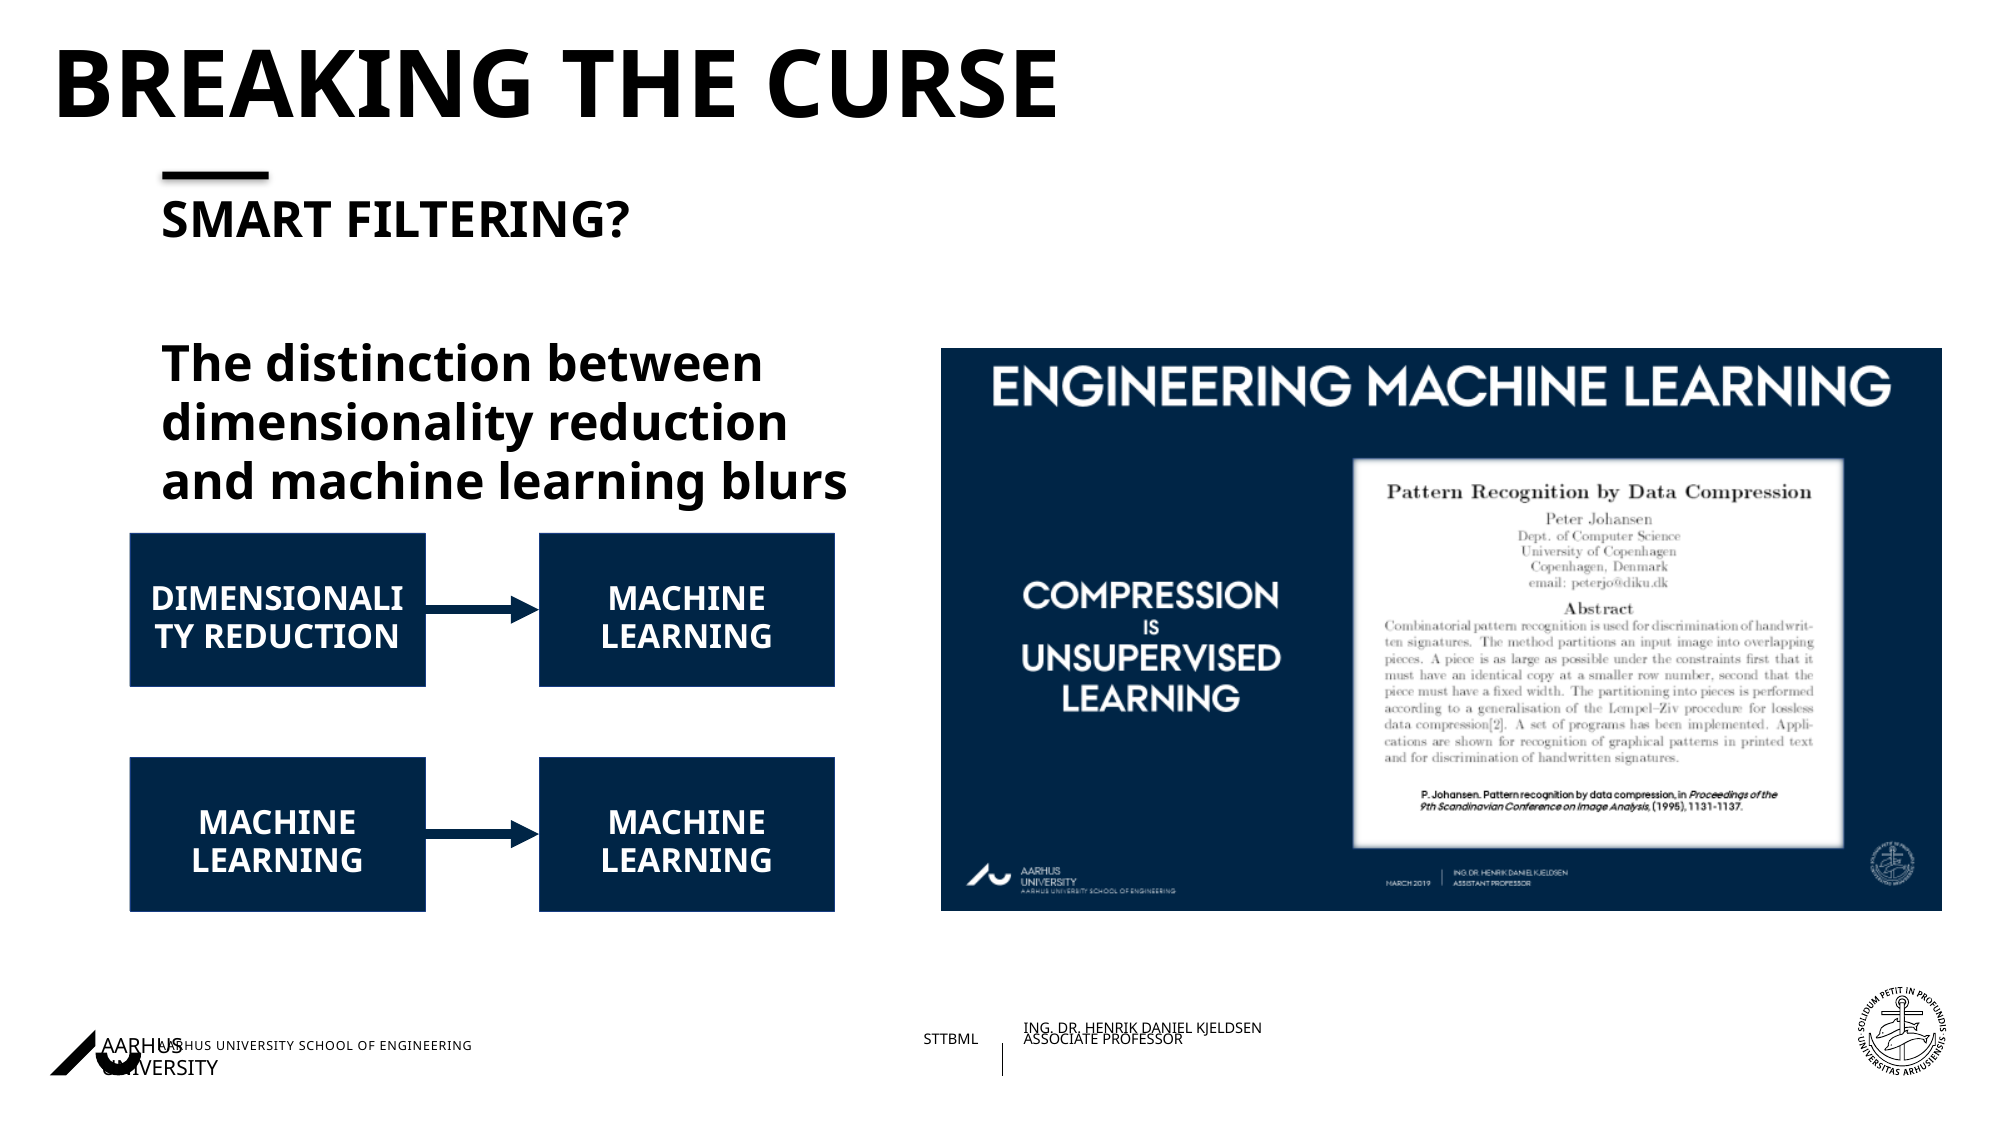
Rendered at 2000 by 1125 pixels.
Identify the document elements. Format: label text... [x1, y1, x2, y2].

text_box SMART FILTERING? The distinction between dimensionality reduction and machine learning blurs [161, 189, 882, 516]
picture [941, 348, 1942, 912]
text_box MACHINE LEARNING [539, 757, 835, 911]
text_box DIMENSIONALITY REDUCTION [129, 532, 425, 687]
title Breaking the curse [51, 37, 1948, 162]
text_box MACHINE LEARNING [539, 532, 835, 687]
text_box MACHINE LEARNING [129, 757, 425, 911]
